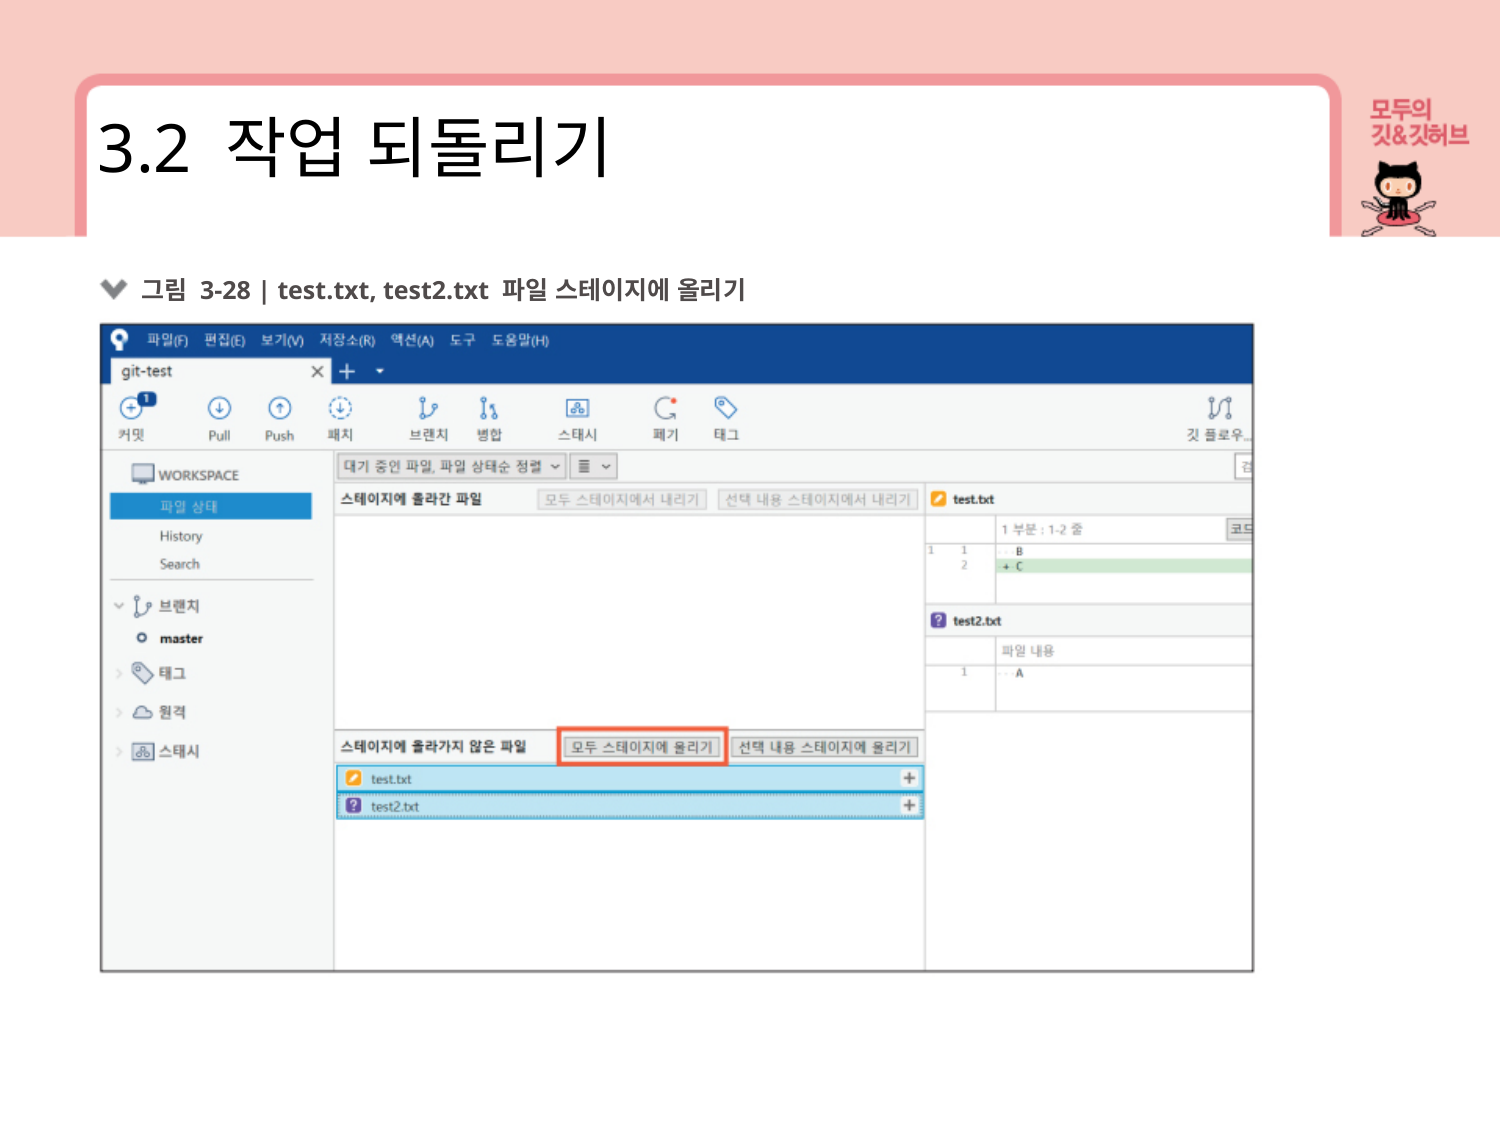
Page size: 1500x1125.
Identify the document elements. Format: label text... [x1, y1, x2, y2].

text_box 3.2 작업 되돌리기 [82, 61, 1413, 193]
picture [0, 0, 1500, 1125]
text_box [97, 264, 1374, 311]
